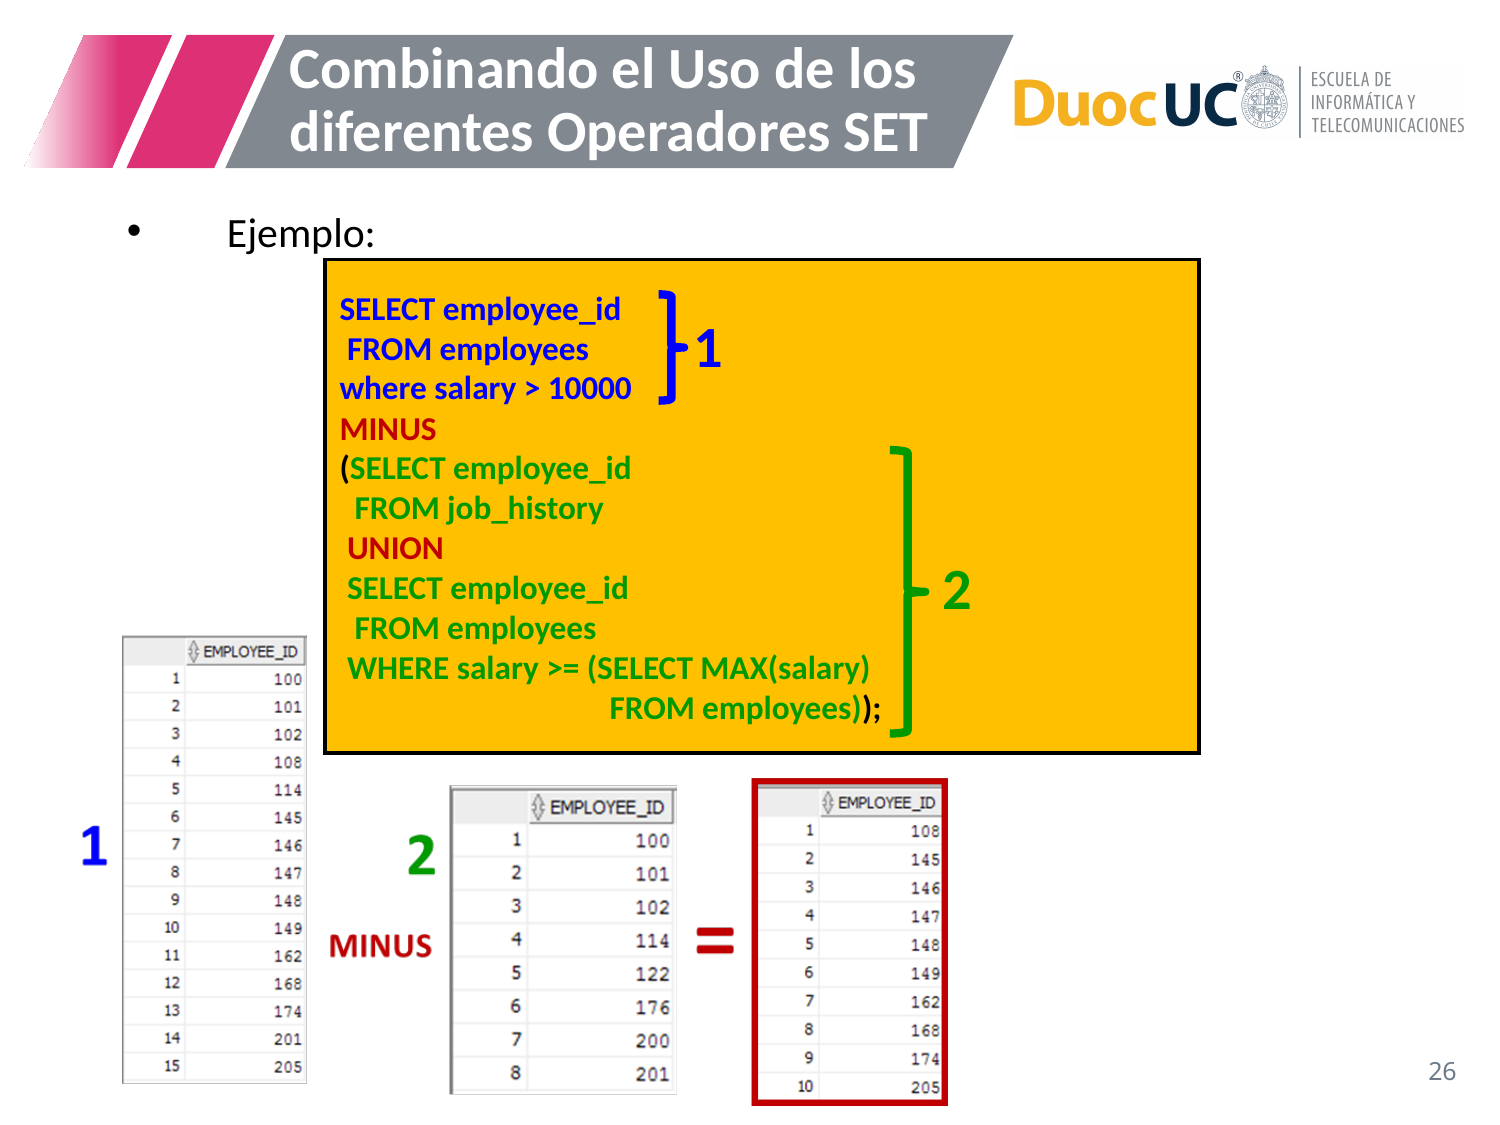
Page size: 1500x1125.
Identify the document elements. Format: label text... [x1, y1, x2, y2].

picture [40, 635, 948, 1106]
text_box 1 [678, 301, 738, 387]
text_box Ejemplo: [112, 208, 1400, 275]
text_box SELECT employee_id FROM employees where salary > 10000 MINUS (SELECT employee_id FROM job_history UNION SELECT employee_id FROM employees WHERE salary >= (SELECT MAX(salary) FROM employees)); [324, 259, 1199, 754]
text_box [889, 450, 926, 634]
title Combinando el Uso de los diferentes Operadores SET [274, 34, 1044, 169]
picture [1044, 63, 1465, 140]
text_box 2 [927, 543, 987, 629]
text_box [658, 294, 678, 401]
